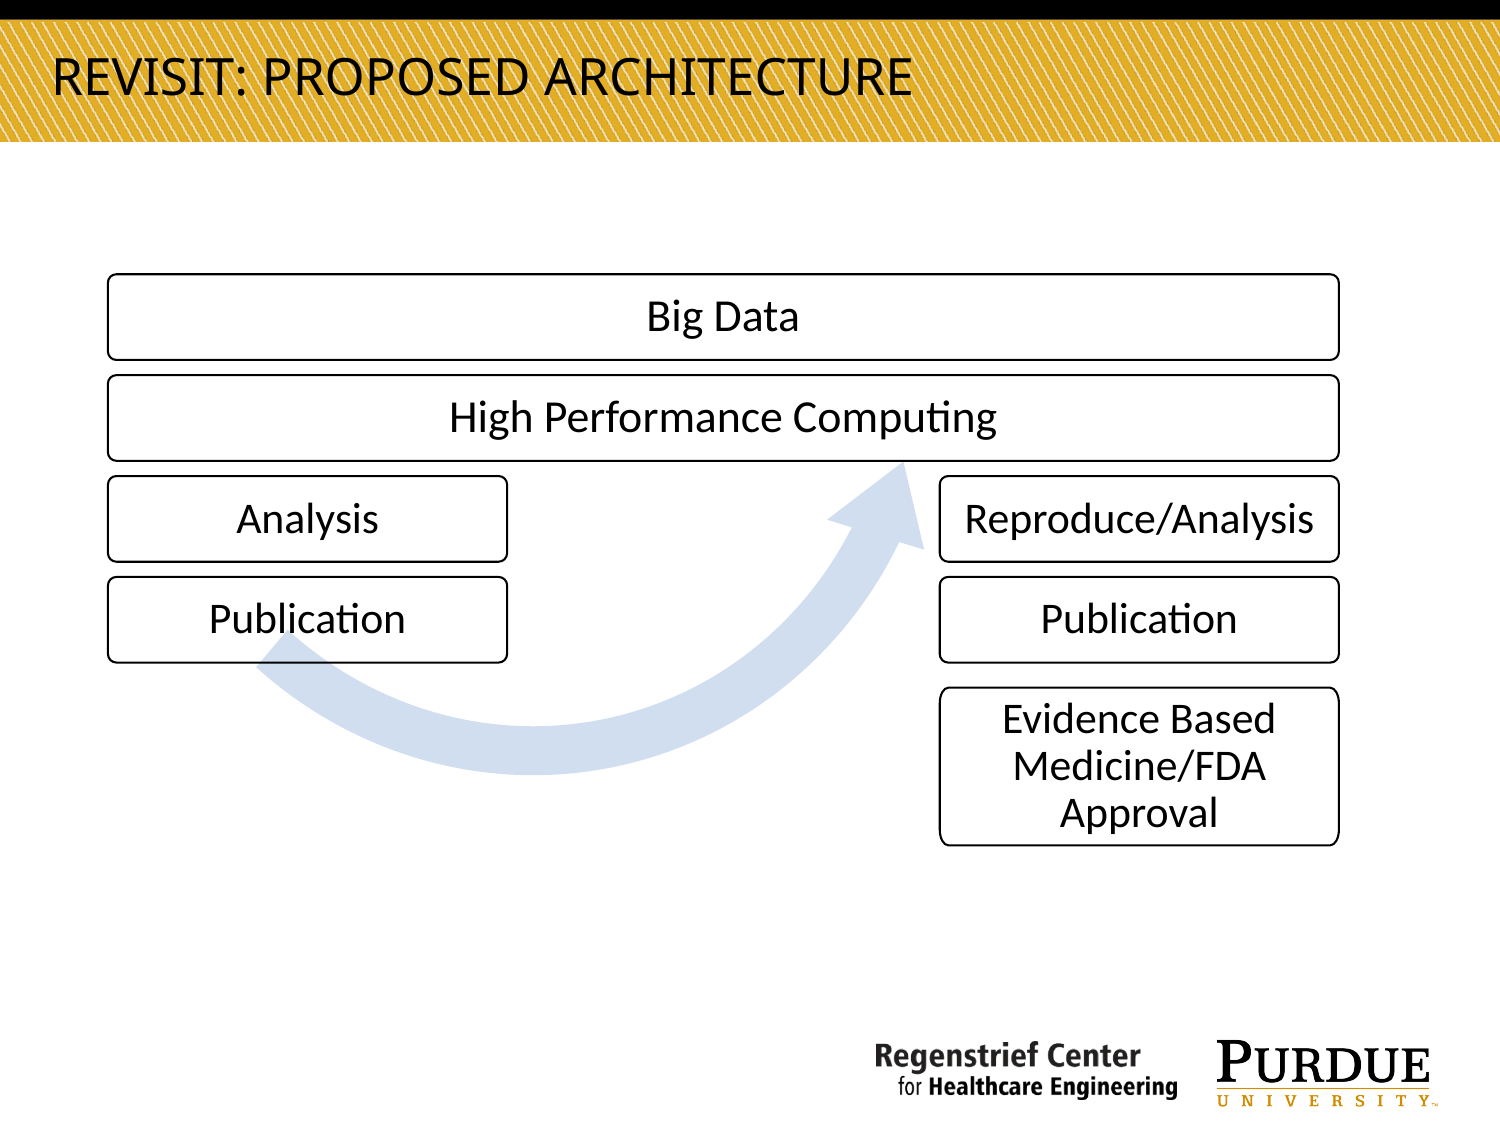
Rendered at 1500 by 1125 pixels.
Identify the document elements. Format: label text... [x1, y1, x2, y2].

text_box Big Data [106, 273, 1340, 361]
text_box [256, 462, 925, 776]
text_box Evidence Based Medicine/FDA Approval [938, 686, 1340, 847]
text_box Reproduce/Analysis [938, 475, 1340, 563]
picture [876, 1041, 1177, 1100]
text_box Publication [938, 575, 1340, 664]
list Revisit: Proposed architecture [35, 43, 1380, 156]
text_box Analysis [106, 475, 509, 563]
text_box Publication [106, 575, 509, 664]
text_box High Performance Computing [106, 374, 1340, 462]
